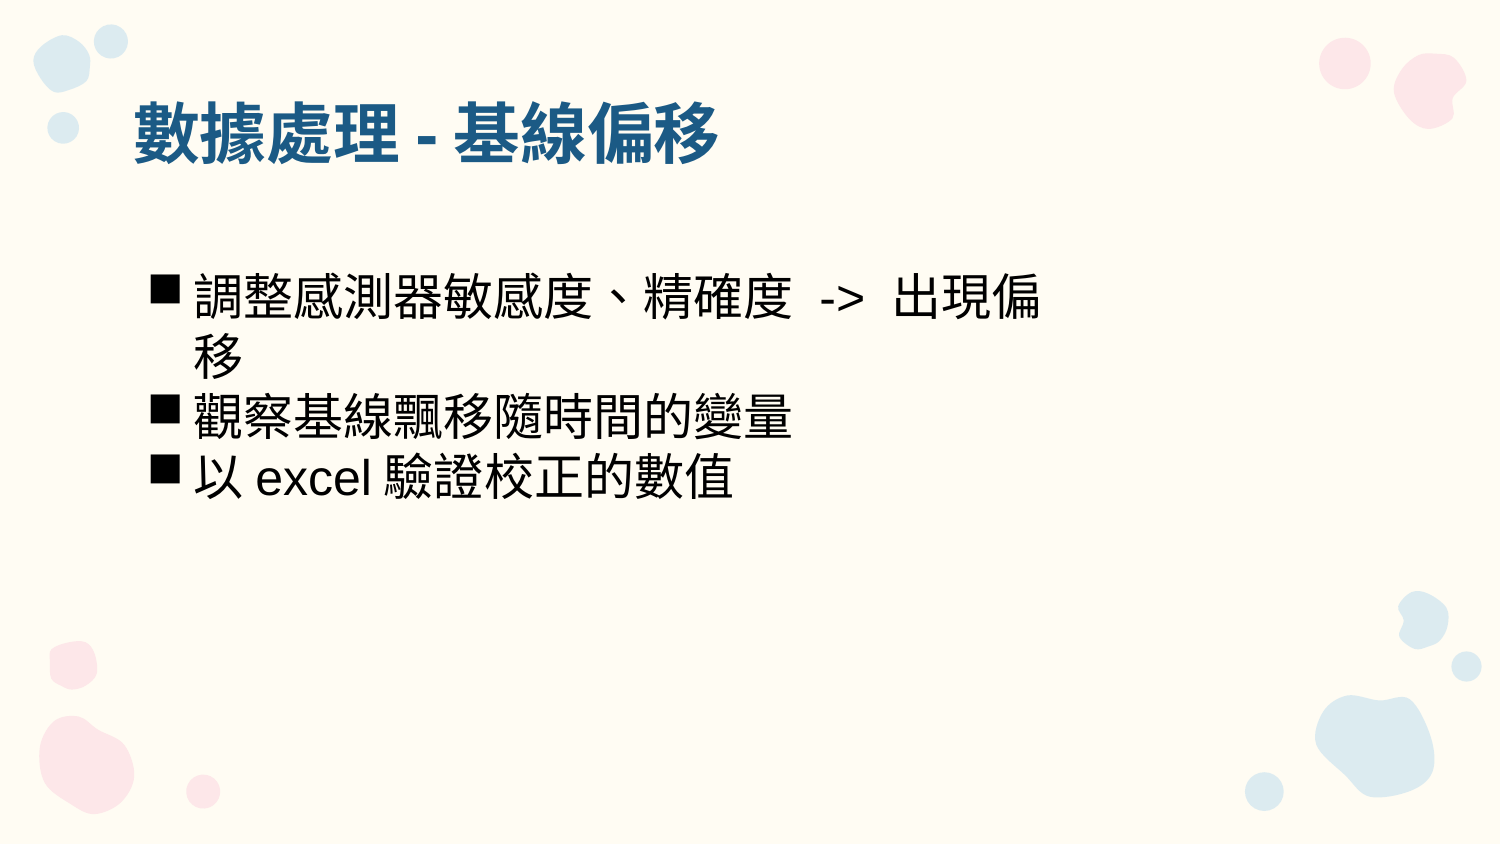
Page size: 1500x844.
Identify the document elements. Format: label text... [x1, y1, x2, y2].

title 數據處理-基線偏移 [118, 76, 1382, 171]
text_box 調整感測器敏感度、精確度 -> 出現偏移 觀察基線飄移隨時間的變量 以excel驗證校正的數值 [131, 257, 1061, 513]
